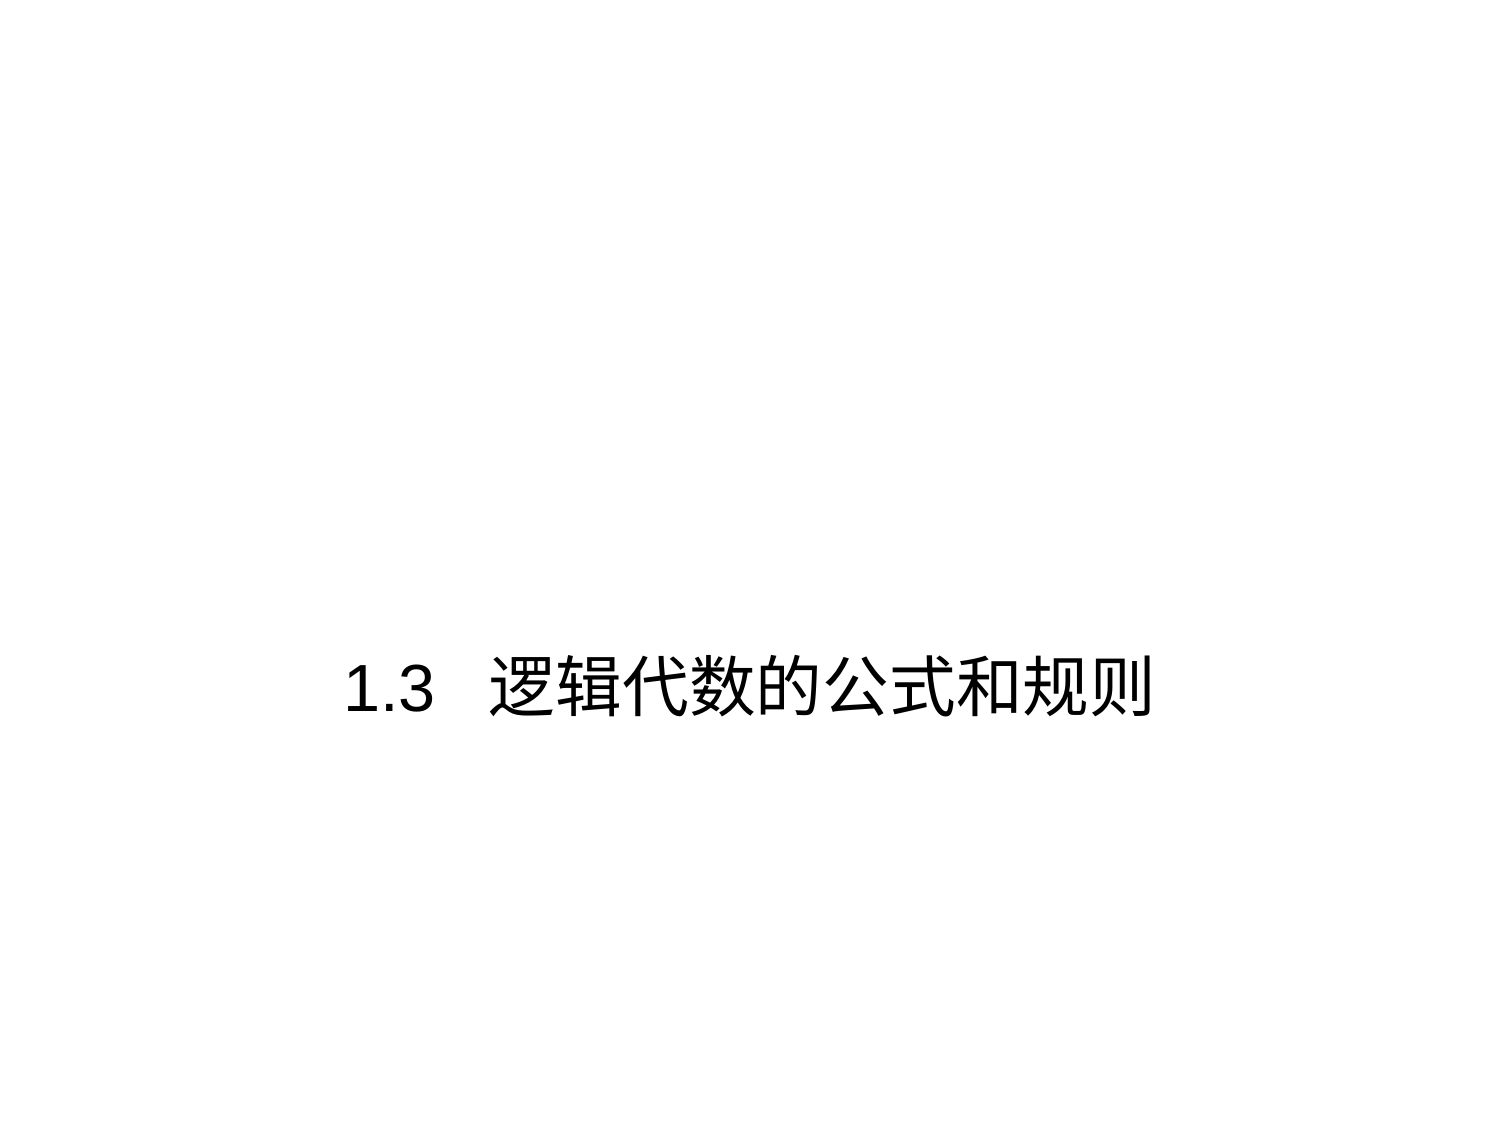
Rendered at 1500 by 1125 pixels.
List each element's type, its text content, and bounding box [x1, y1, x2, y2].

subtitle 1.3 逻辑代数的公式和规则 [224, 637, 1276, 926]
